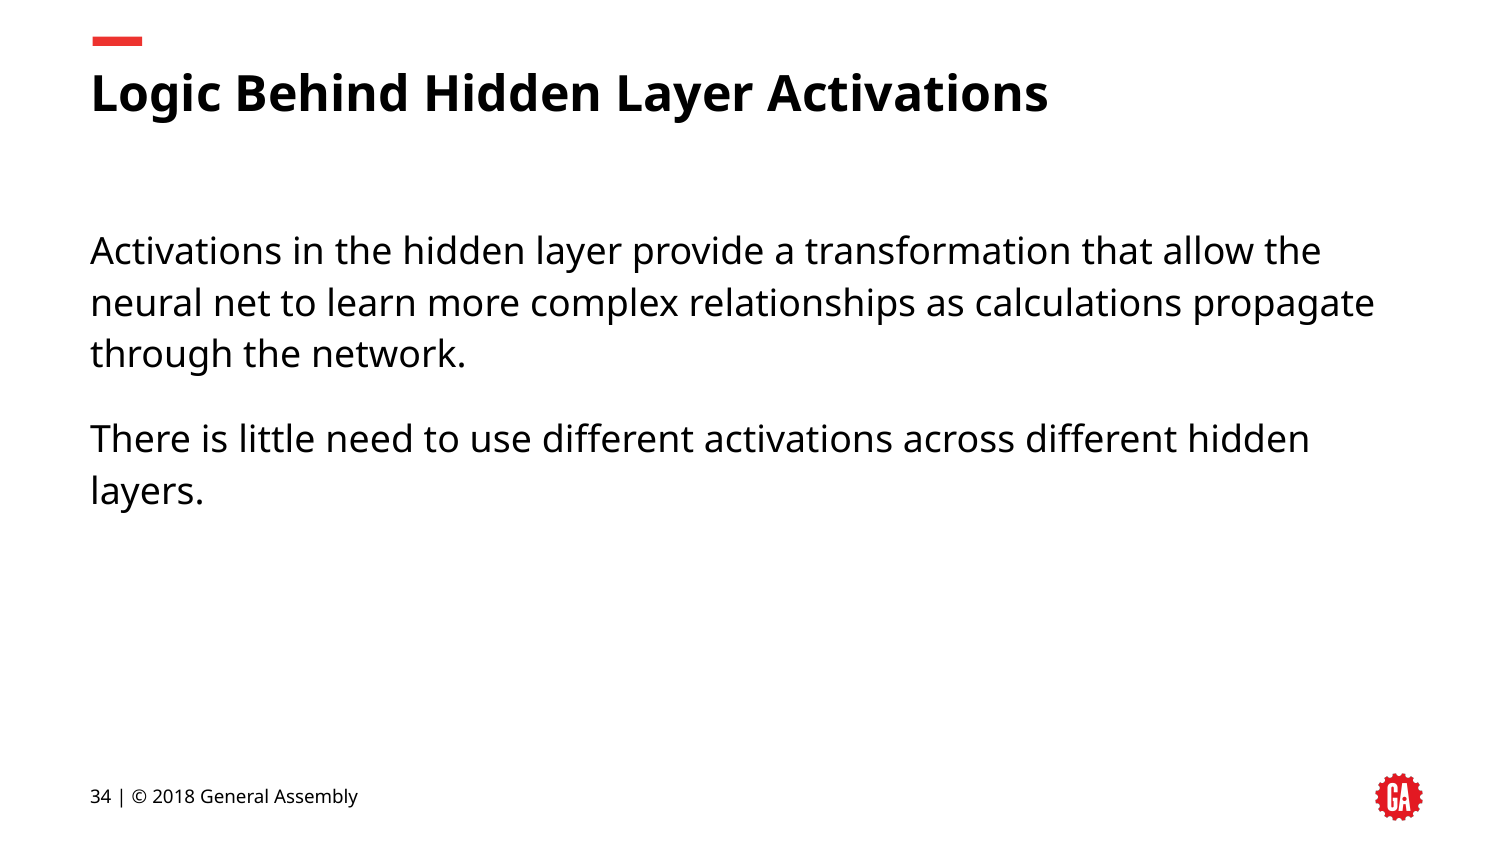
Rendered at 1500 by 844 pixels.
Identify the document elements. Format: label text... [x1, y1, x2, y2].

picture [1373, 771, 1425, 823]
slide_number 34 | © 2018 General Assembly [75, 764, 545, 830]
title Logic Behind Hidden Layer Activations [75, 46, 1473, 140]
list Activations in the hidden layer provide a transformation that allow the neural net to learn more complex relationships as calculations propagate through the network. There is little need to use different activations across different hidden layers. [75, 205, 1424, 688]
